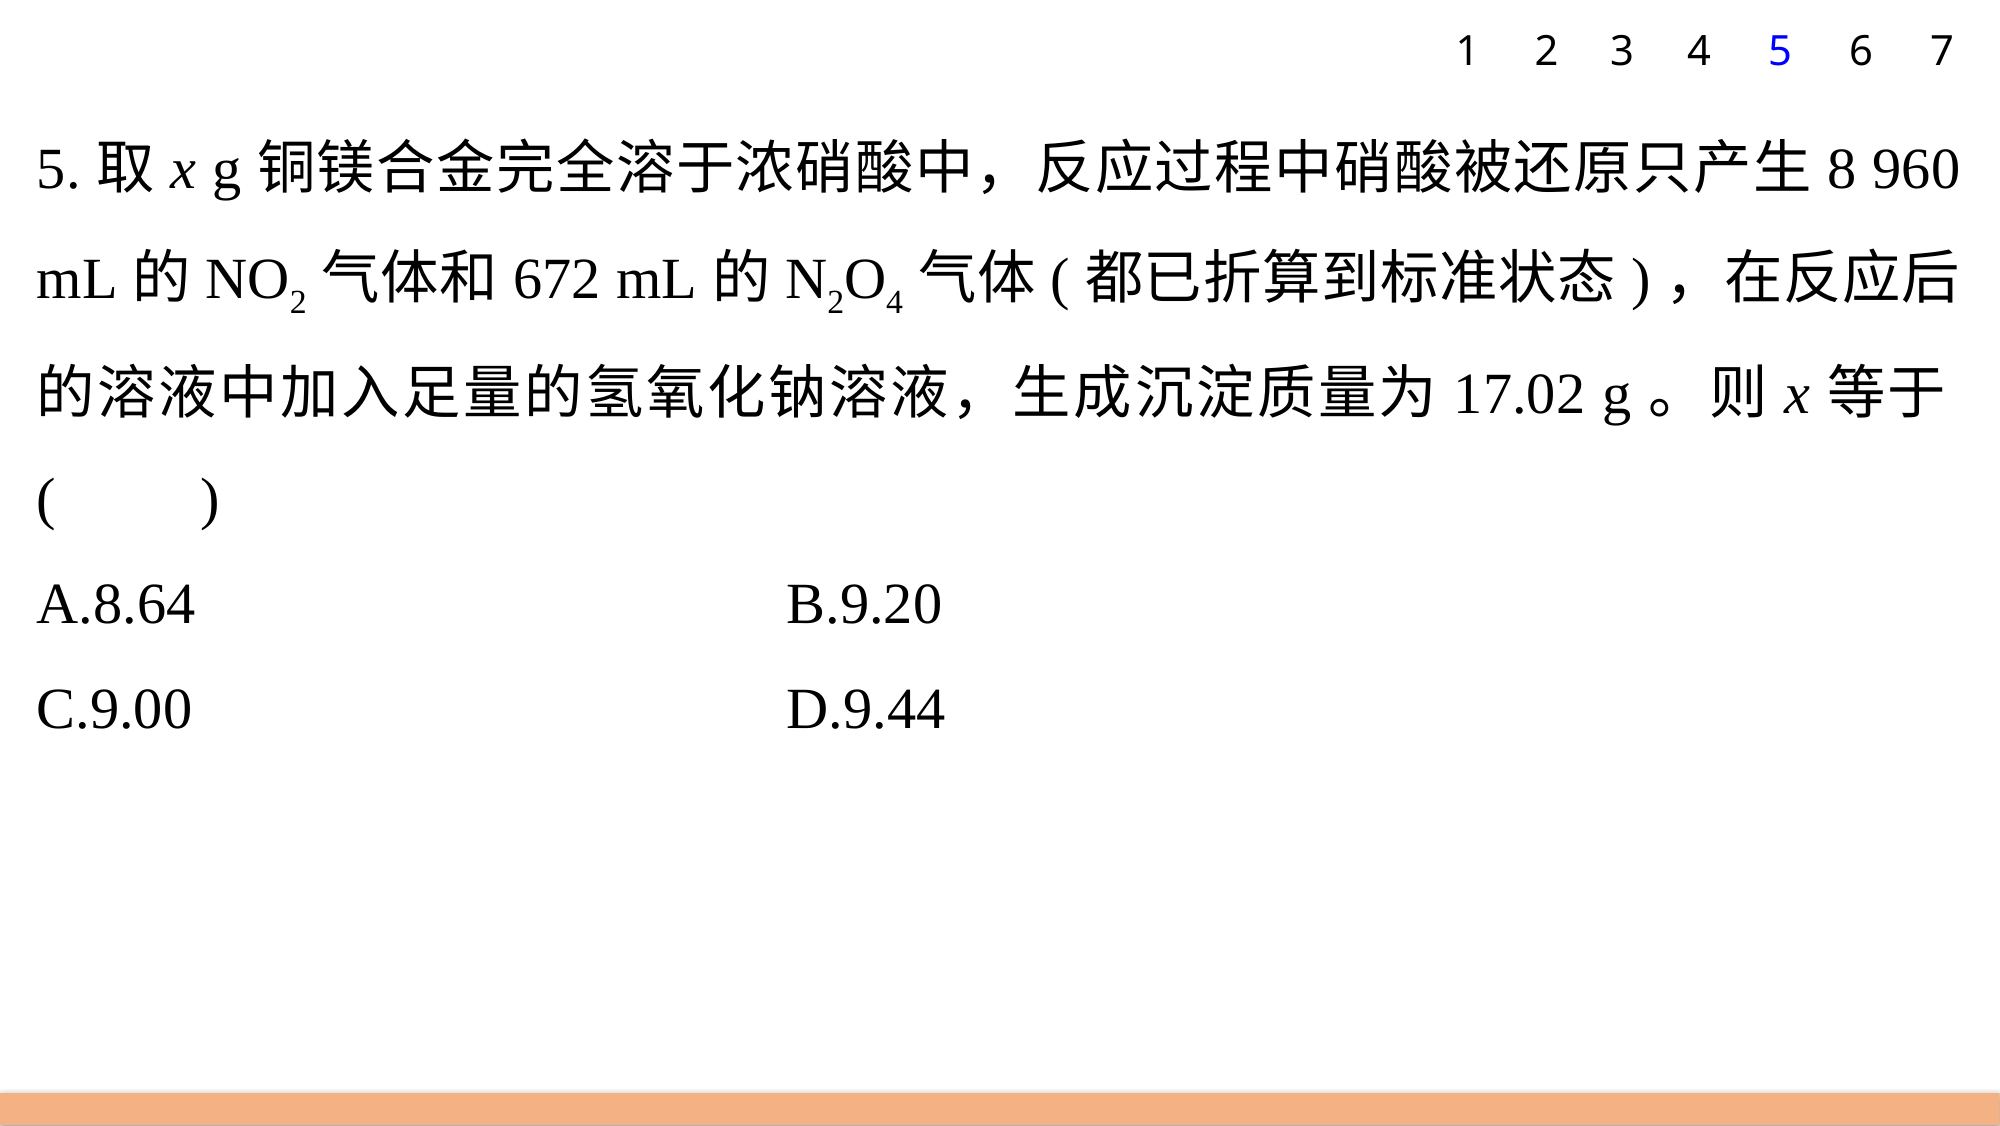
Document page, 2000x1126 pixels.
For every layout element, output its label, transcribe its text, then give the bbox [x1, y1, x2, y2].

text_box 7 [1909, 1, 1975, 97]
text_box 5.取x g铜镁合金完全溶于浓硝酸中，反应过程中硝酸被还原只产生8 960 mL的NO2气体和672 mL的N2O4气体(都已折算到标准状态)，在反应后的溶液中加入足量的氢氧化钠溶液，生成沉淀质量为17.02 g。则x等于( ) A.8.64 B.9.20 C.9.00 D.9.44 [16, 85, 1981, 750]
text_box 4 [1666, 1, 1732, 97]
text_box [0, 1092, 2000, 1126]
text_box 2 [1516, 1, 1578, 97]
text_box 5 [1747, 1, 1813, 97]
text_box 1 [1434, 1, 1501, 97]
text_box 6 [1828, 1, 1894, 97]
text_box 3 [1593, 1, 1651, 97]
